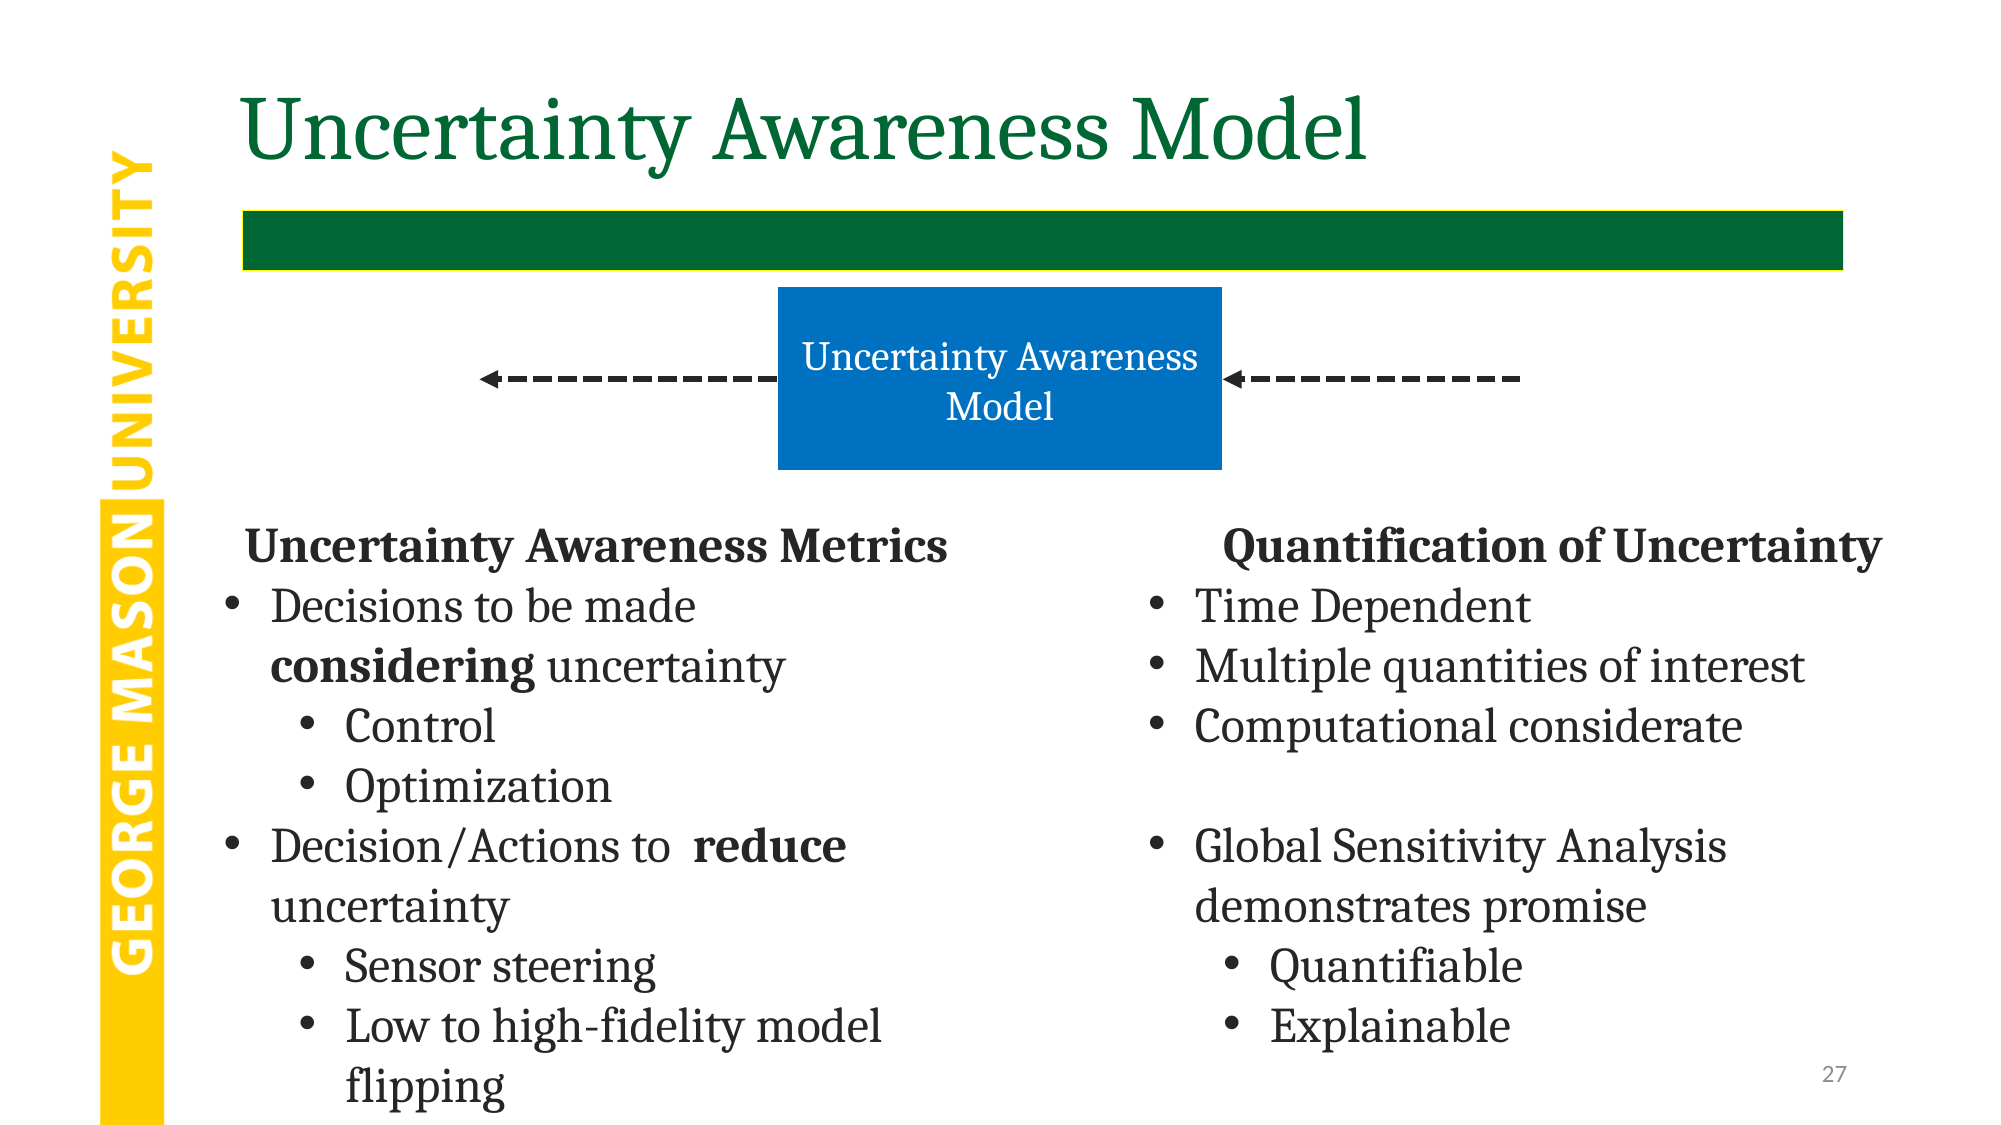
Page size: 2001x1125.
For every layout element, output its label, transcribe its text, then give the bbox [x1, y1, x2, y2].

title Uncertainty Awareness Model [224, 44, 1863, 187]
text_box Uncertainty Awareness Metrics Decisions to be made considering uncertainty Control Optimization Decision/Actions to reduce uncertainty Sensor steering Low to high-fidelity model flipping [208, 505, 985, 1125]
picture [74, 115, 188, 1125]
slide_number 27 [1412, 1042, 1863, 1103]
text_box Uncertainty Awareness Model [776, 285, 1224, 472]
text_box Quantification of Uncertainty Time Dependent Multiple quantities of interest Computational considerate Global Sensitivity Analysis demonstrates promise Quantifiable Explainable [1133, 504, 1973, 1125]
